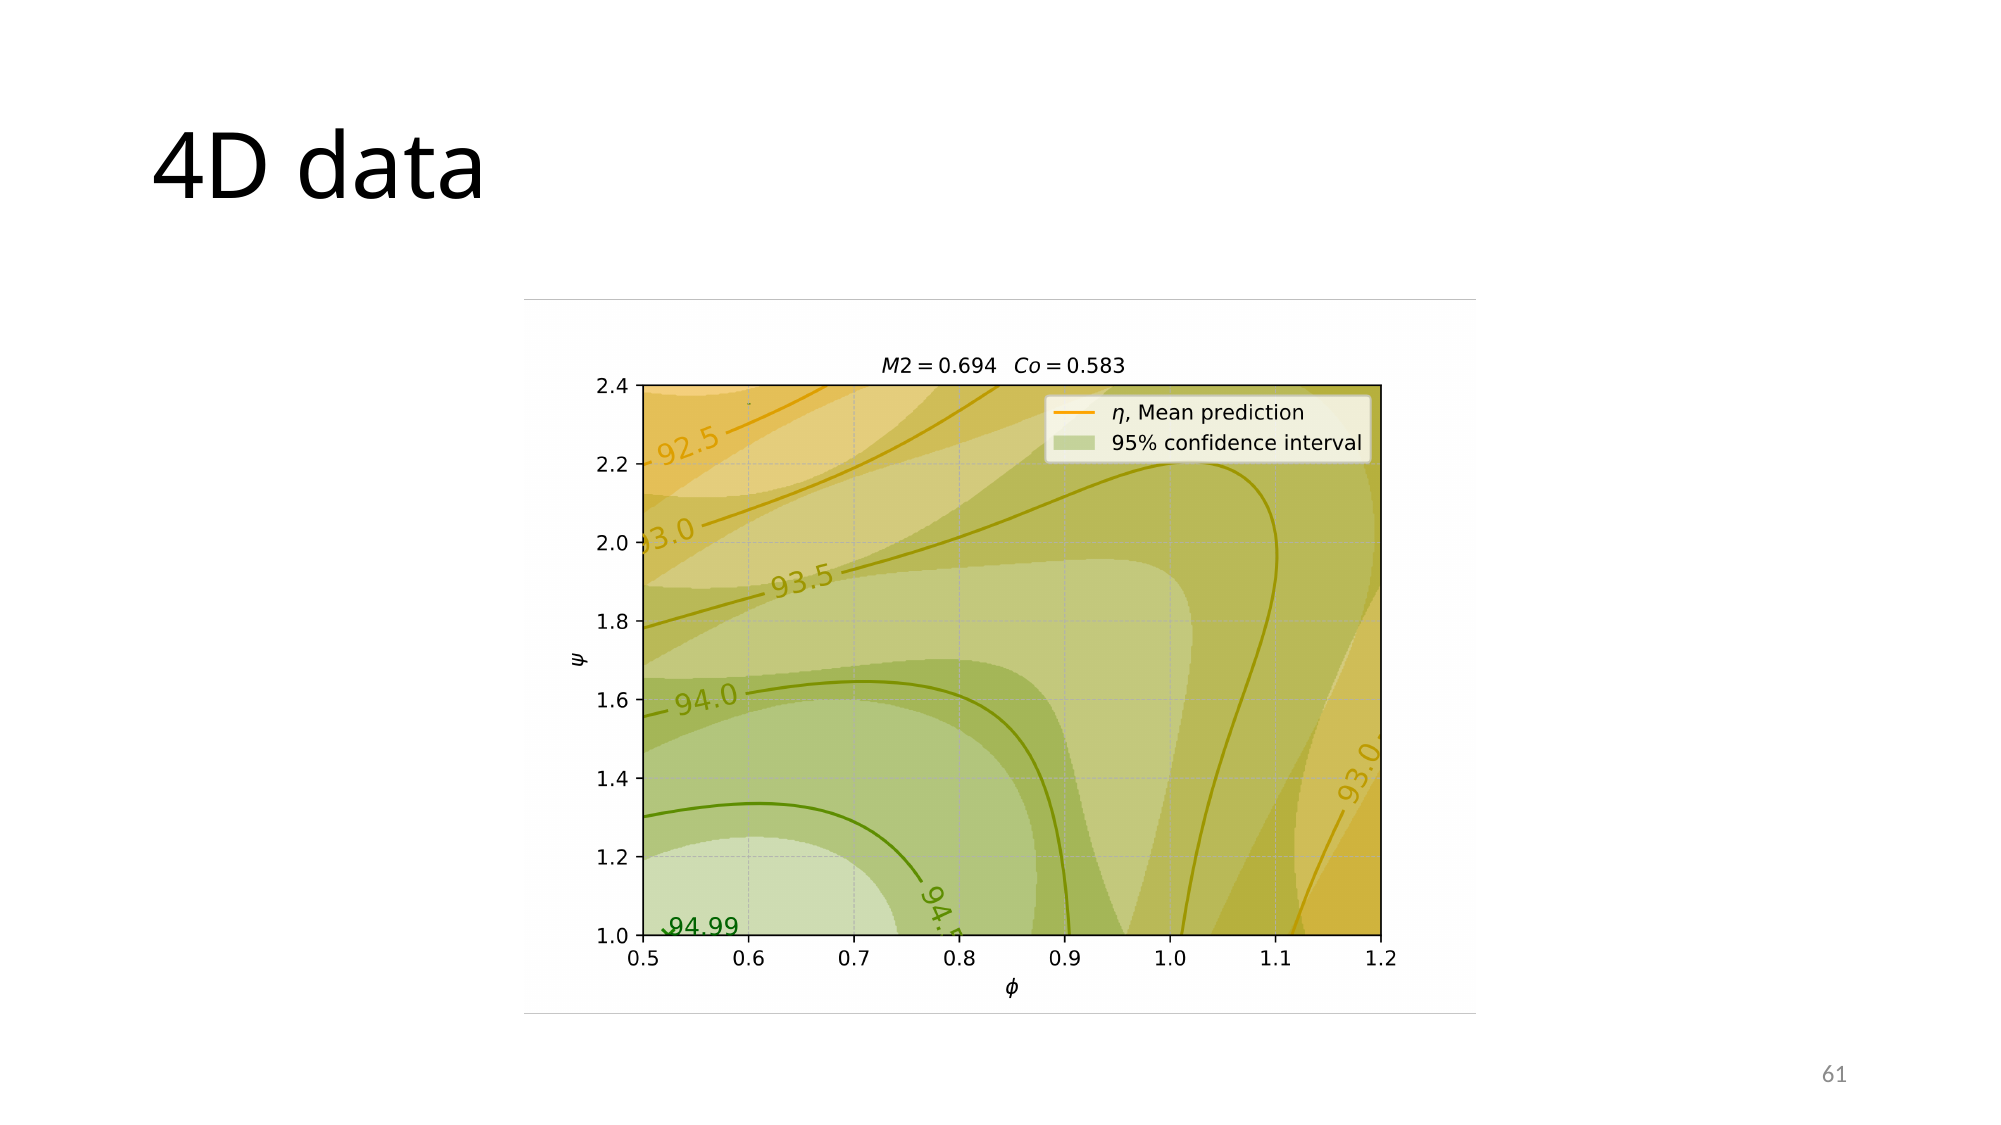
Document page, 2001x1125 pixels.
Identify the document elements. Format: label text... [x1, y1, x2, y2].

title 4D data [137, 59, 1863, 278]
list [524, 299, 1476, 1014]
slide_number 61 [1412, 1042, 1863, 1103]
